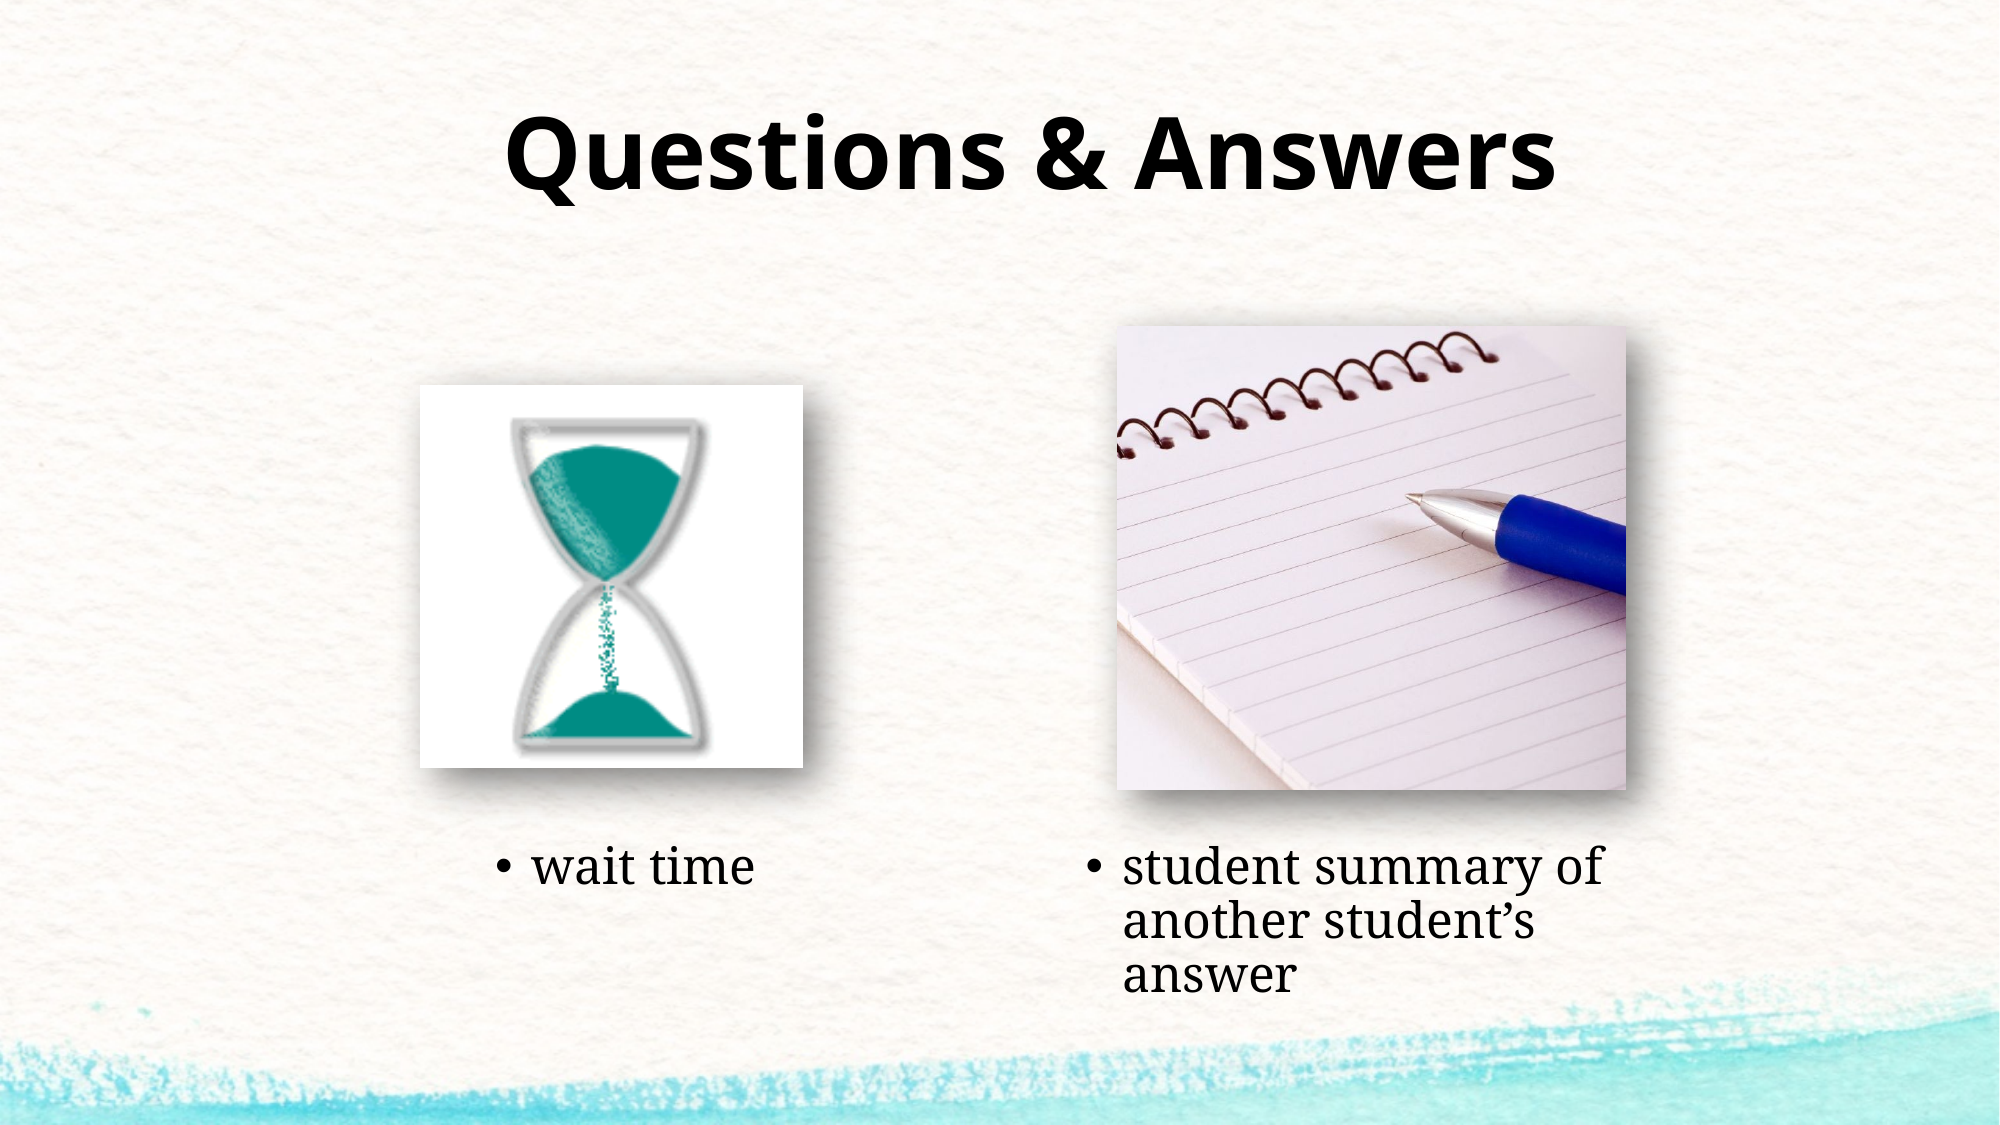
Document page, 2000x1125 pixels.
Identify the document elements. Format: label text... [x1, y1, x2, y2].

text_box student summary of another student’s answer [1070, 834, 1697, 1125]
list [420, 385, 803, 768]
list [1117, 326, 1626, 791]
picture [0, 0, 2000, 1125]
title Questions & Answers [243, 30, 1819, 219]
text_box wait time [480, 834, 841, 1014]
